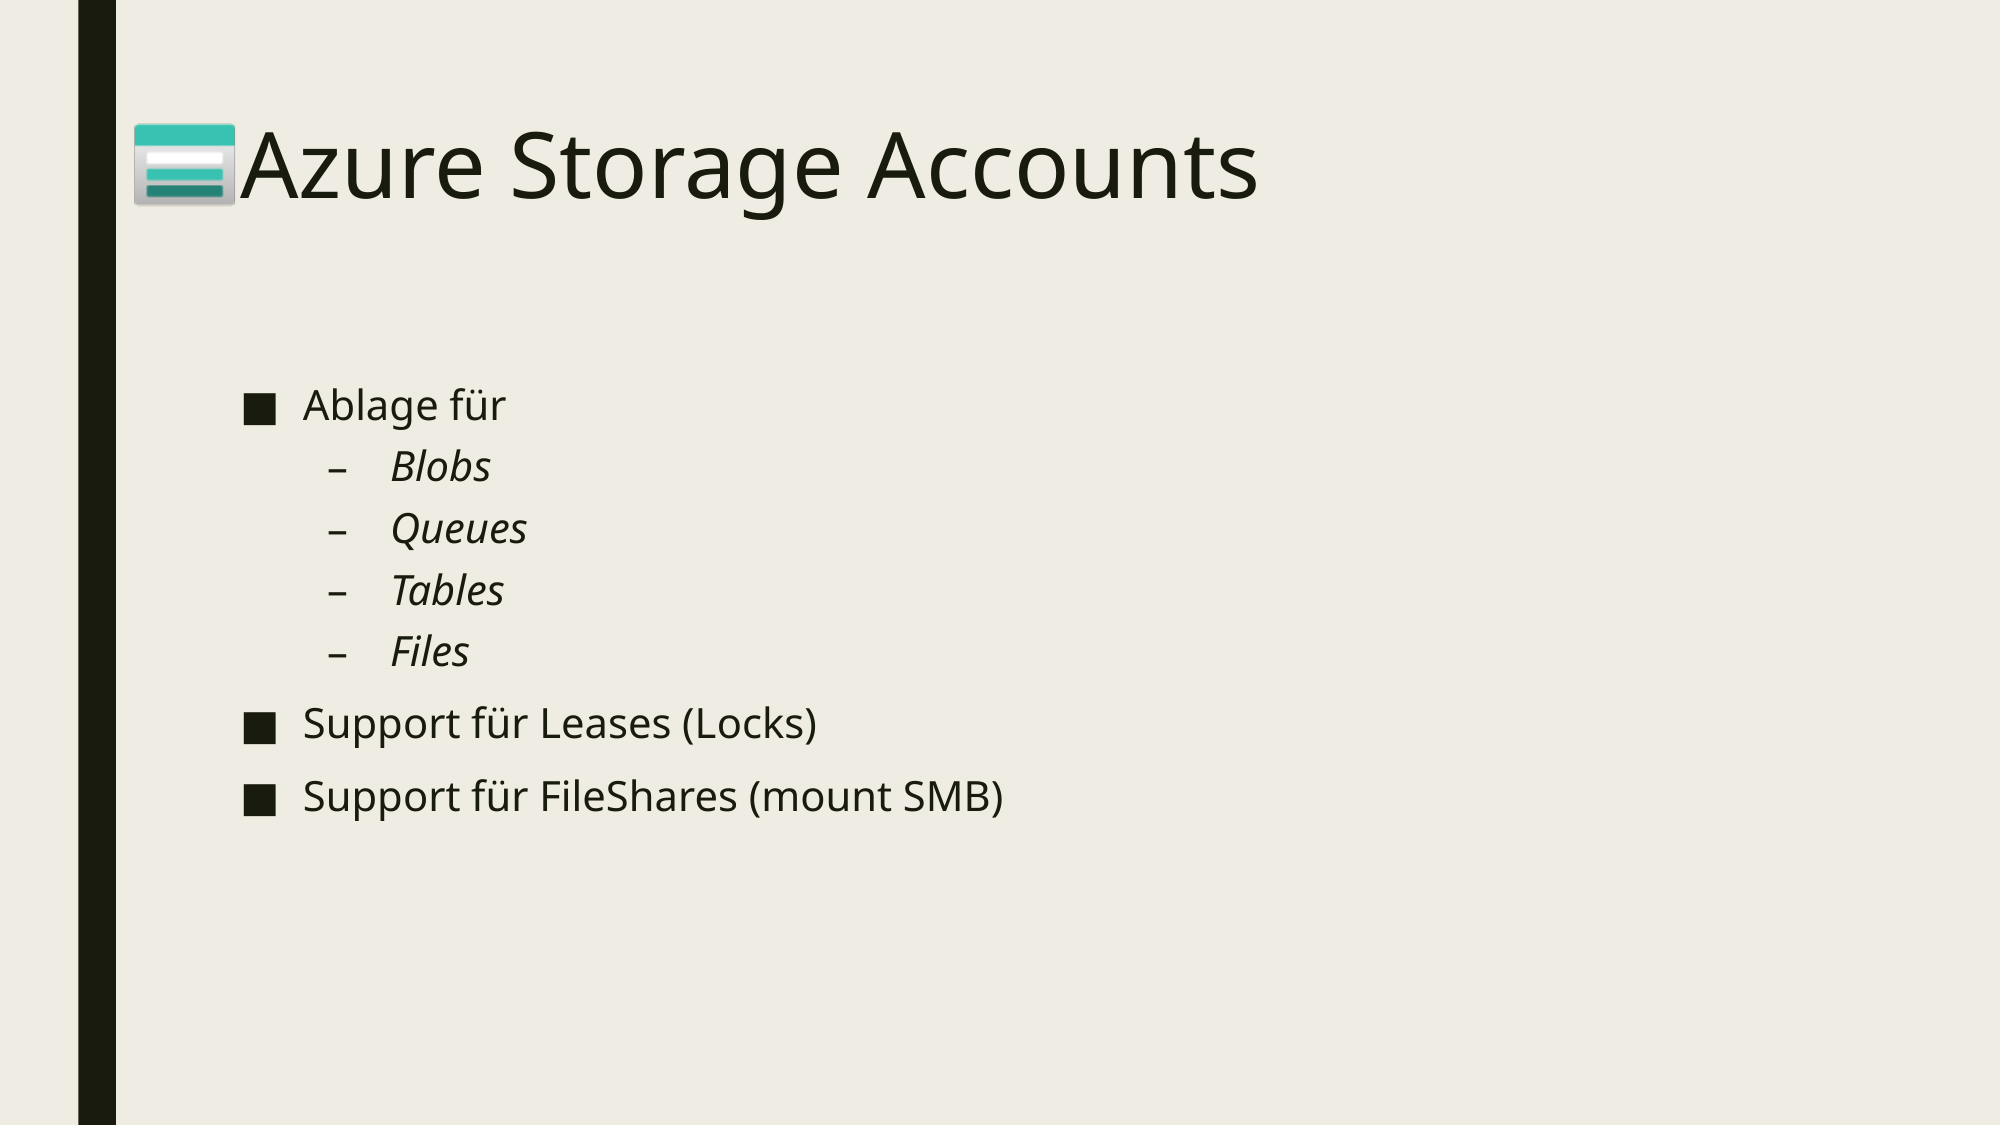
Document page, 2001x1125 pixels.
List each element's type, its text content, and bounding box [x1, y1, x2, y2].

title Azure Storage Accounts [225, 112, 1800, 357]
picture [132, 112, 238, 218]
list Ablage für Blobs Queues Tables Files Support für Leases (Locks) Support für FileShares (mount SMB) [225, 375, 1800, 963]
